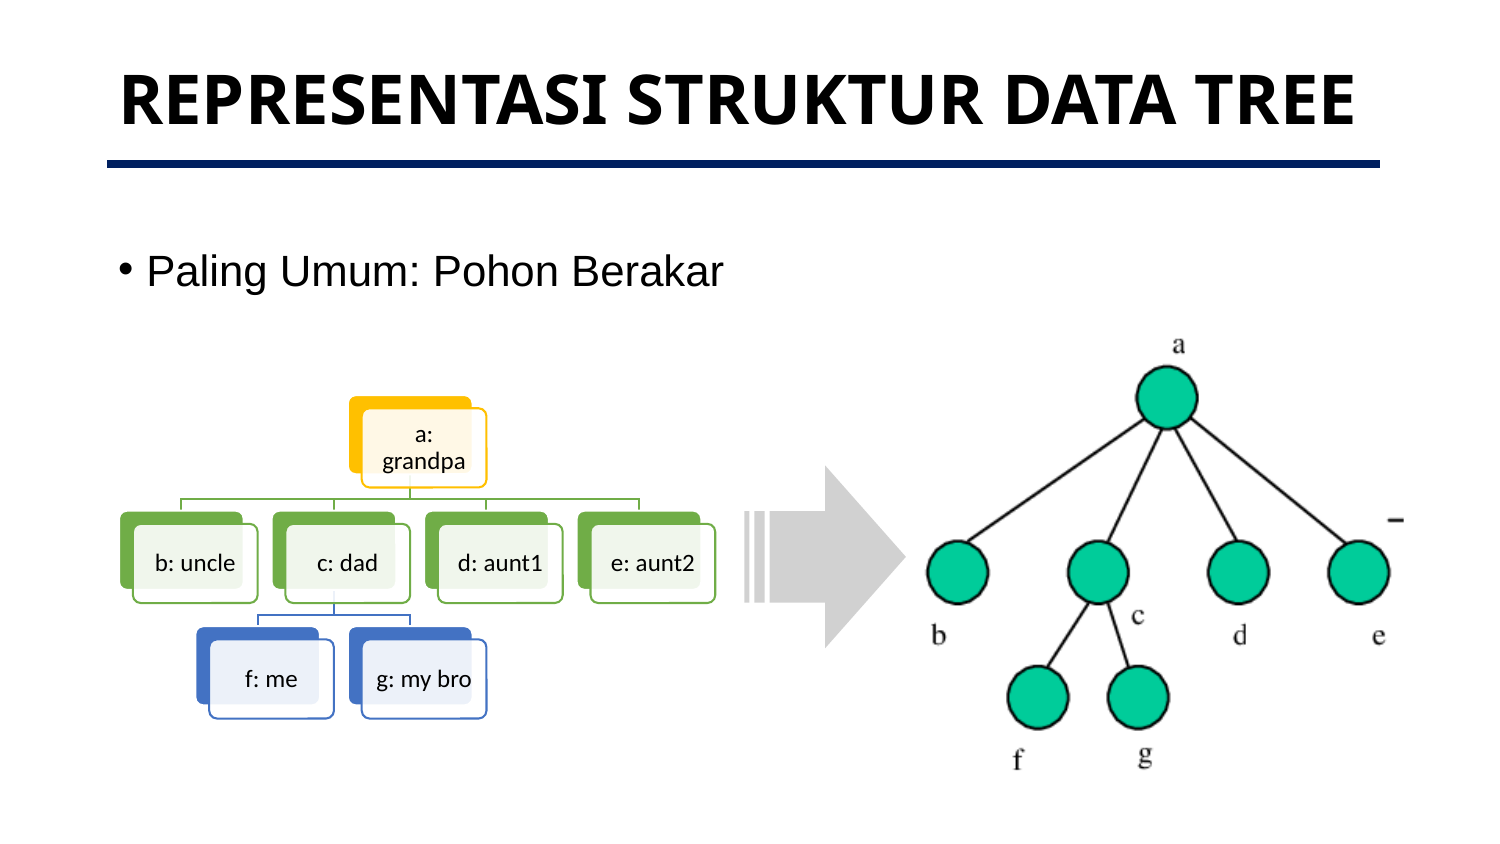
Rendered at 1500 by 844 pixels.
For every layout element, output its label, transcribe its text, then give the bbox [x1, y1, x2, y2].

text_box [817, 465, 903, 649]
list Paling Umum: Pohon Berakar [103, 224, 817, 786]
picture [908, 336, 1405, 778]
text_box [118, 394, 716, 719]
title REPRESENTASI STRUKTUR DATA TREE [103, 20, 1397, 184]
picture [107, 160, 1380, 169]
